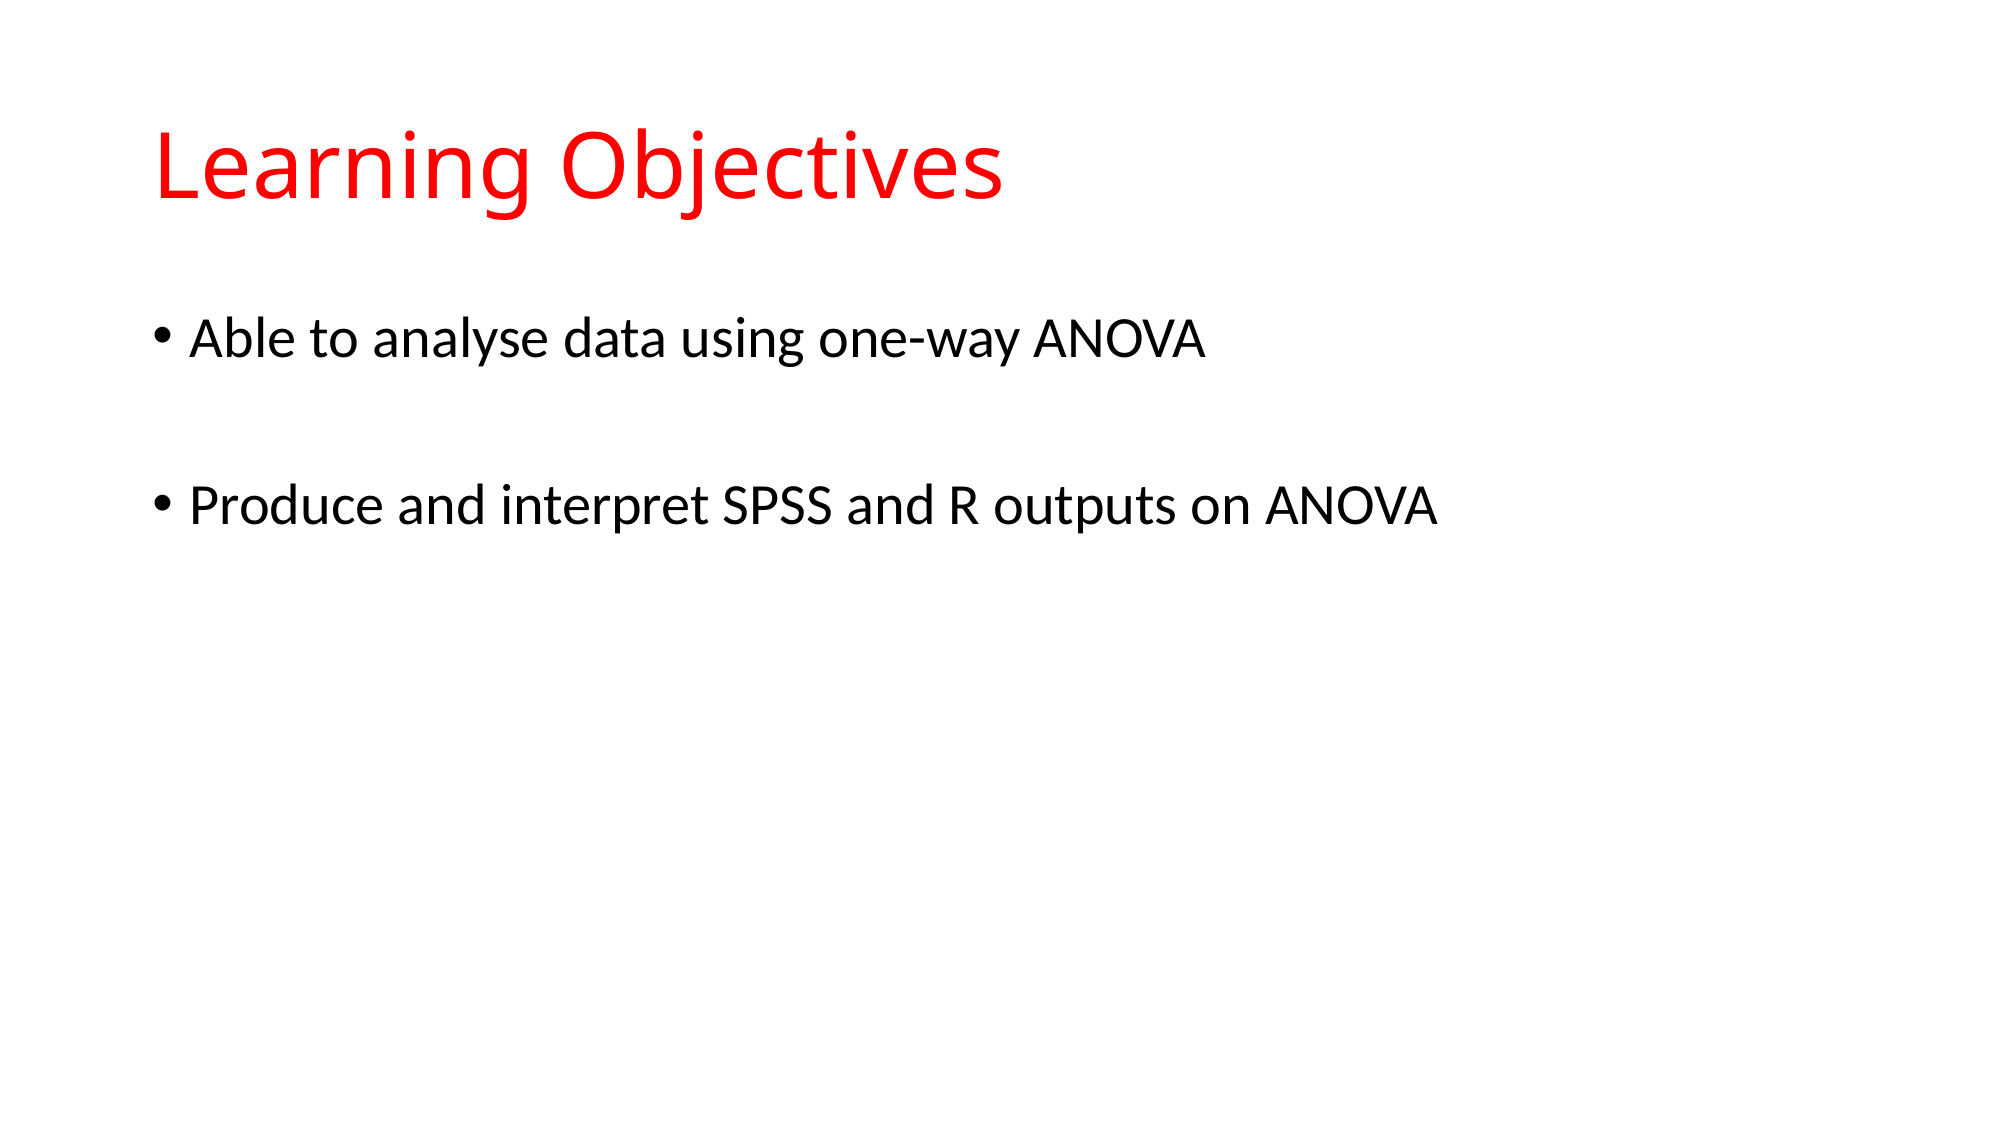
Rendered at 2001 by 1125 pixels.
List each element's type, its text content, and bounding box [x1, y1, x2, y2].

list Able to analyse data using one-way ANOVA Produce and interpret SPSS and R outputs on ANOVA [137, 299, 1863, 1014]
title Learning Objectives [137, 59, 1863, 278]
